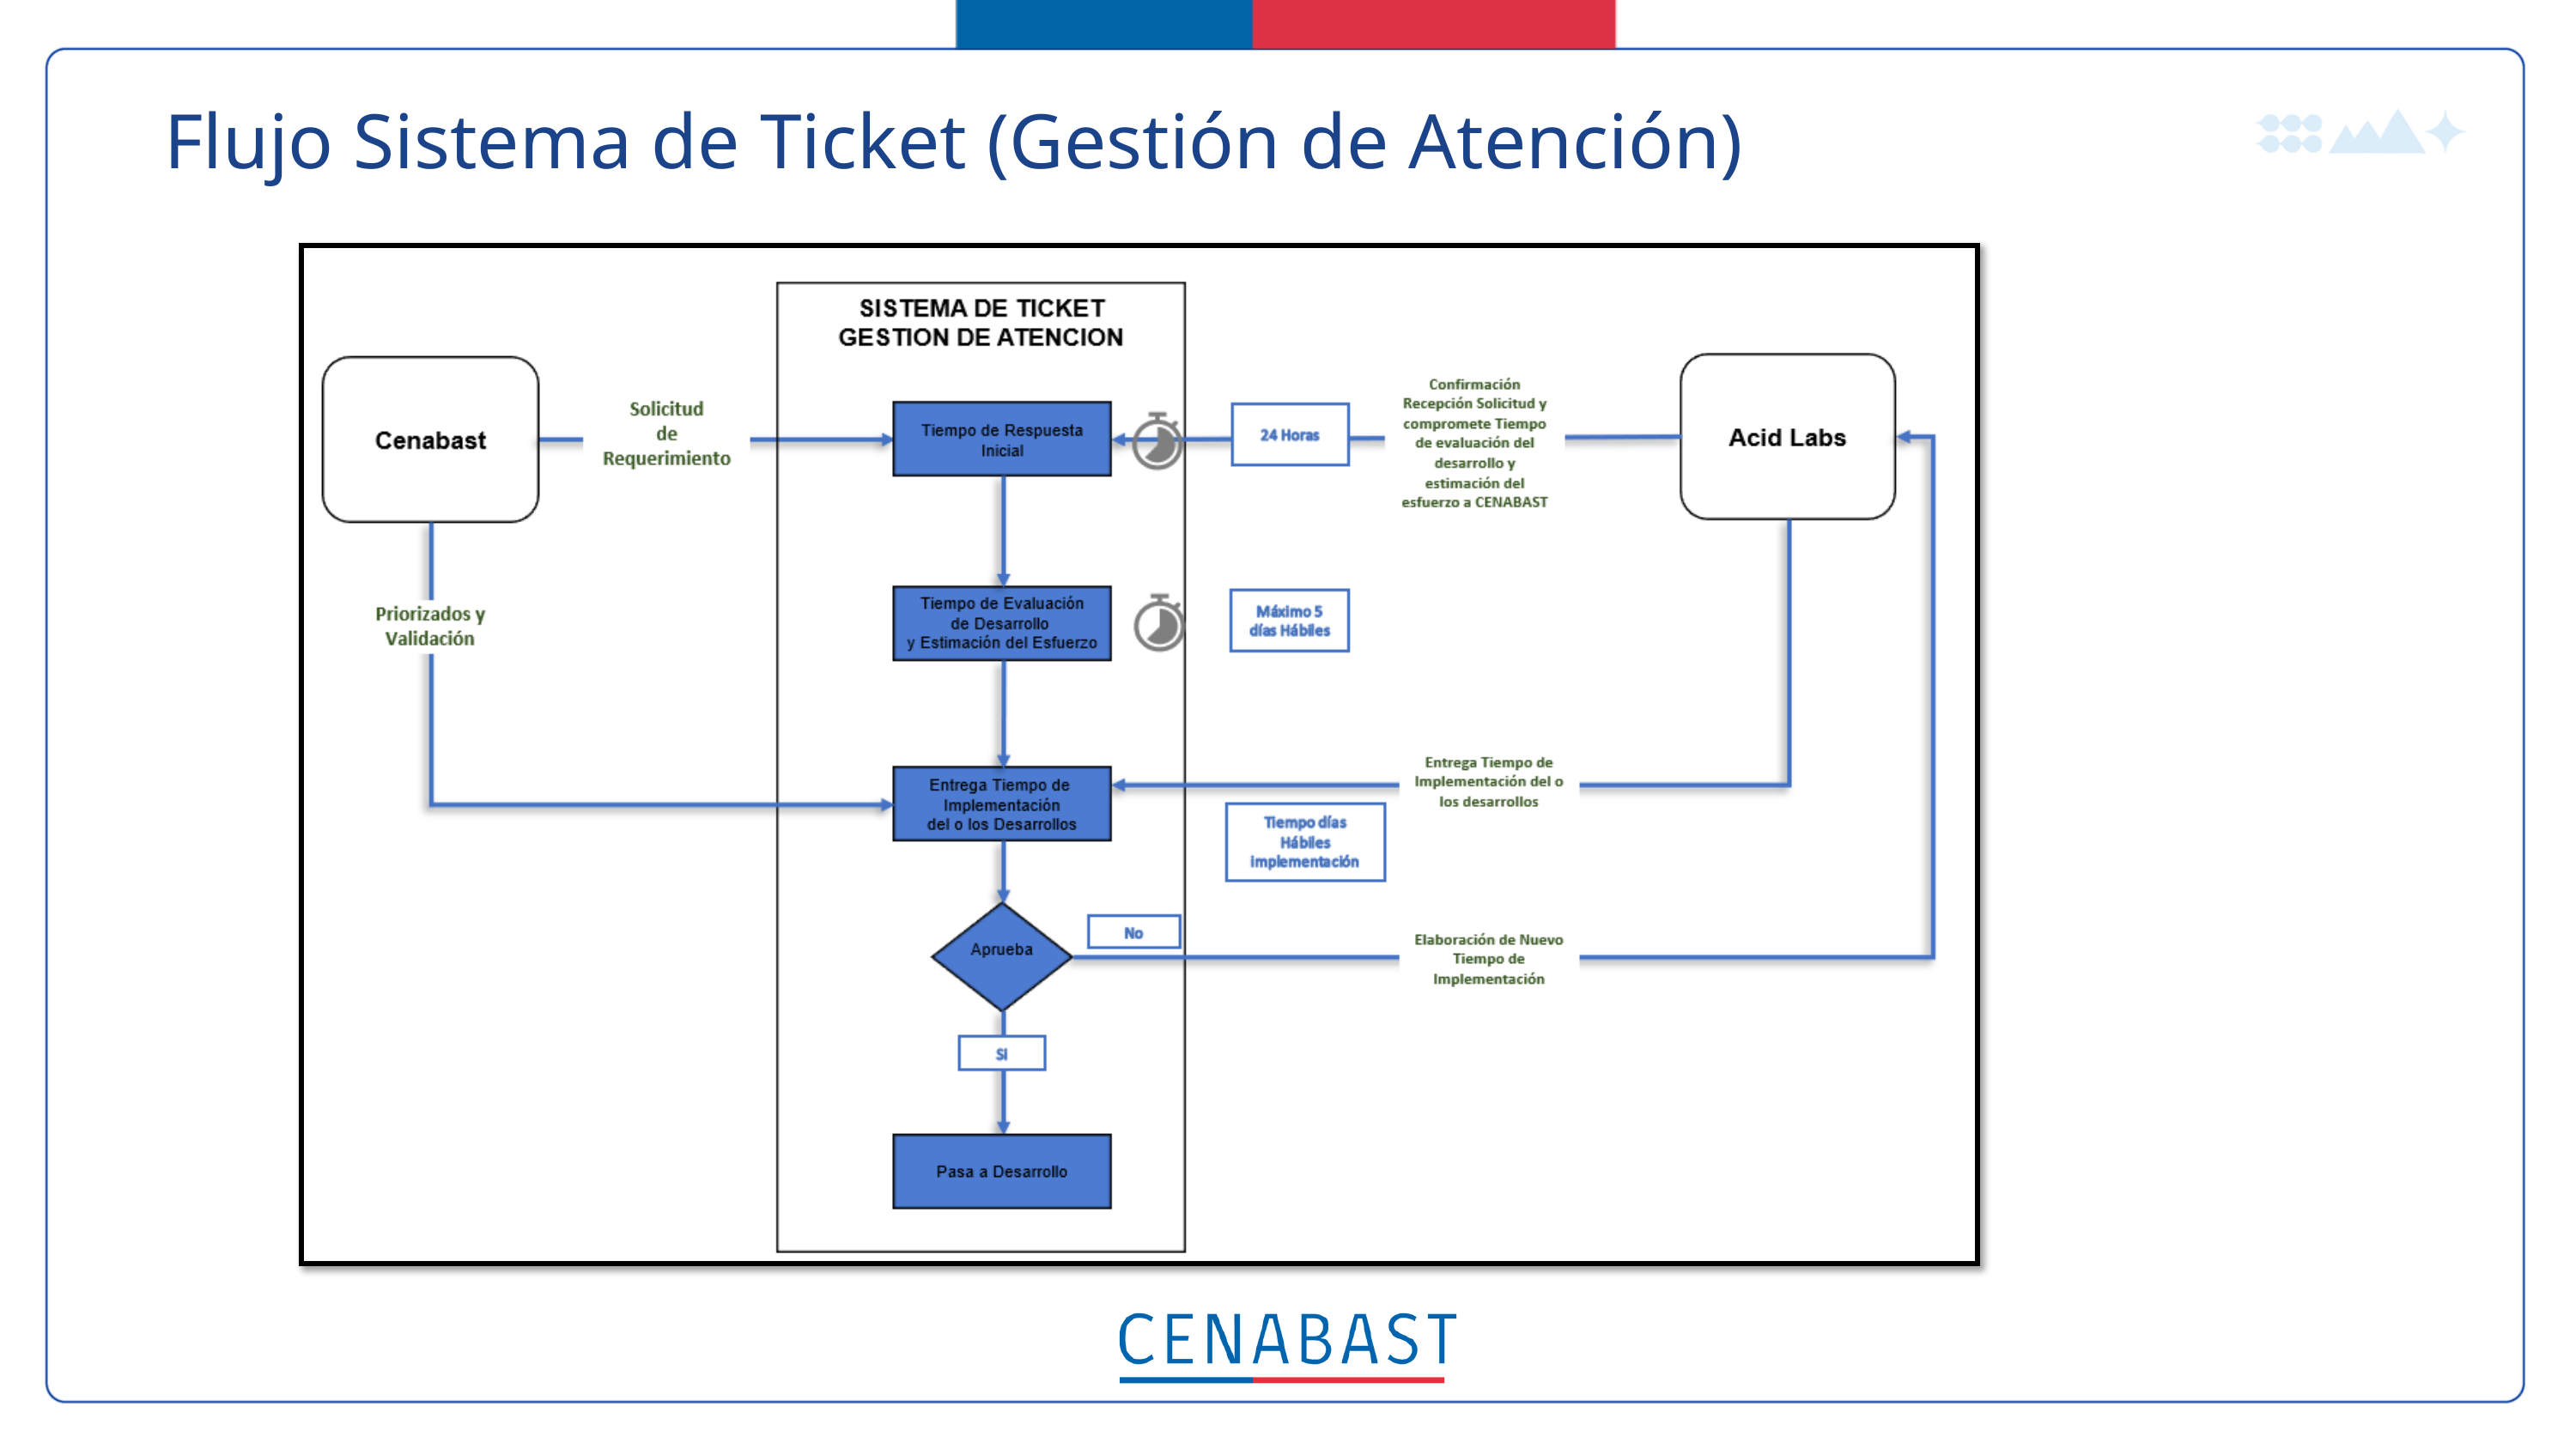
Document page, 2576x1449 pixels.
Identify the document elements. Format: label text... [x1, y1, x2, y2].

text_box [0, 0, 2576, 1449]
text_box Flujo Sistema de Ticket (Gestión de Atención) [163, 101, 2360, 184]
text_box [1119, 1303, 1457, 1388]
picture [303, 247, 1976, 1262]
text_box [915, 0, 1703, 99]
